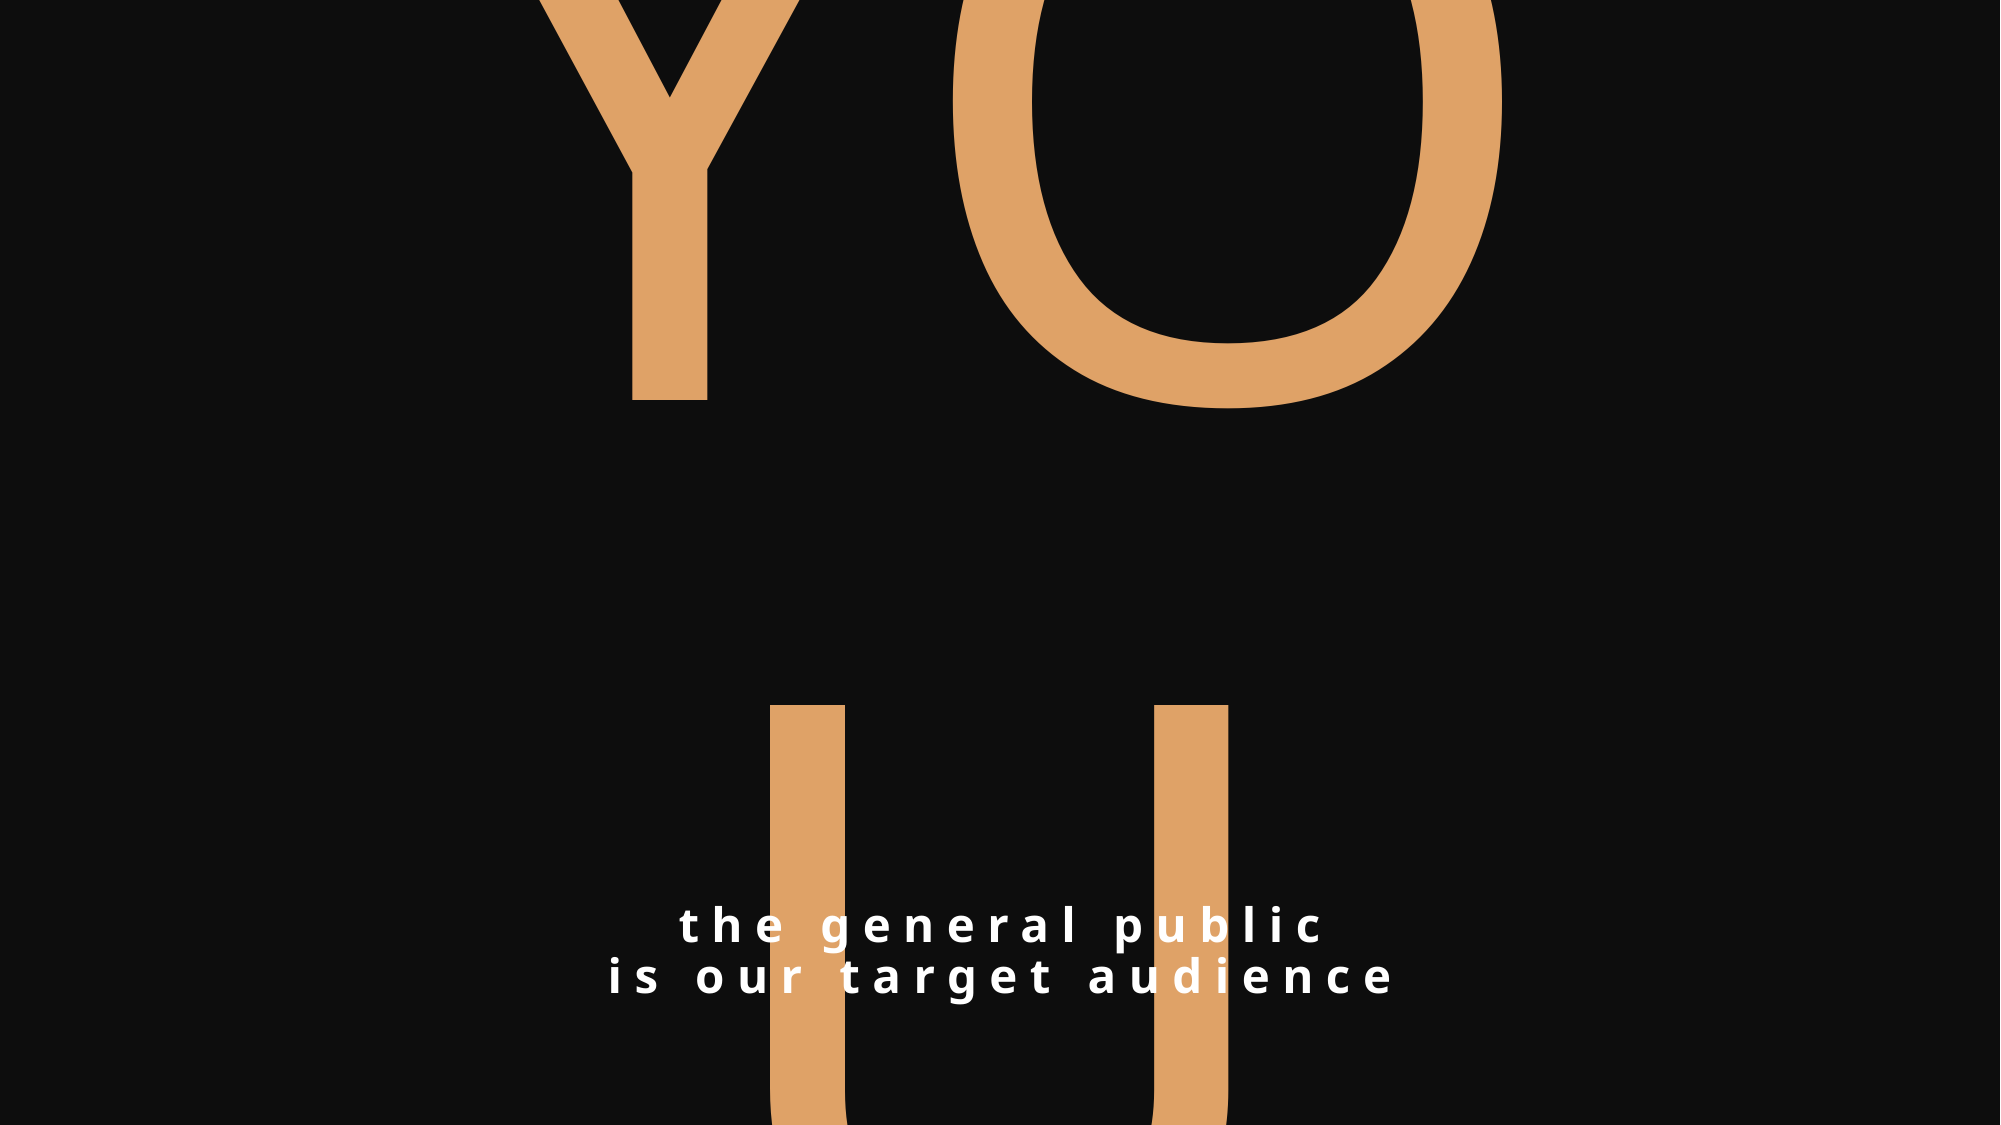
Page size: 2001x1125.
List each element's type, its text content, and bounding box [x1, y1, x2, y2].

text_box the general public is our target audience [557, 894, 1443, 1013]
text_box YOU [351, 208, 1649, 954]
